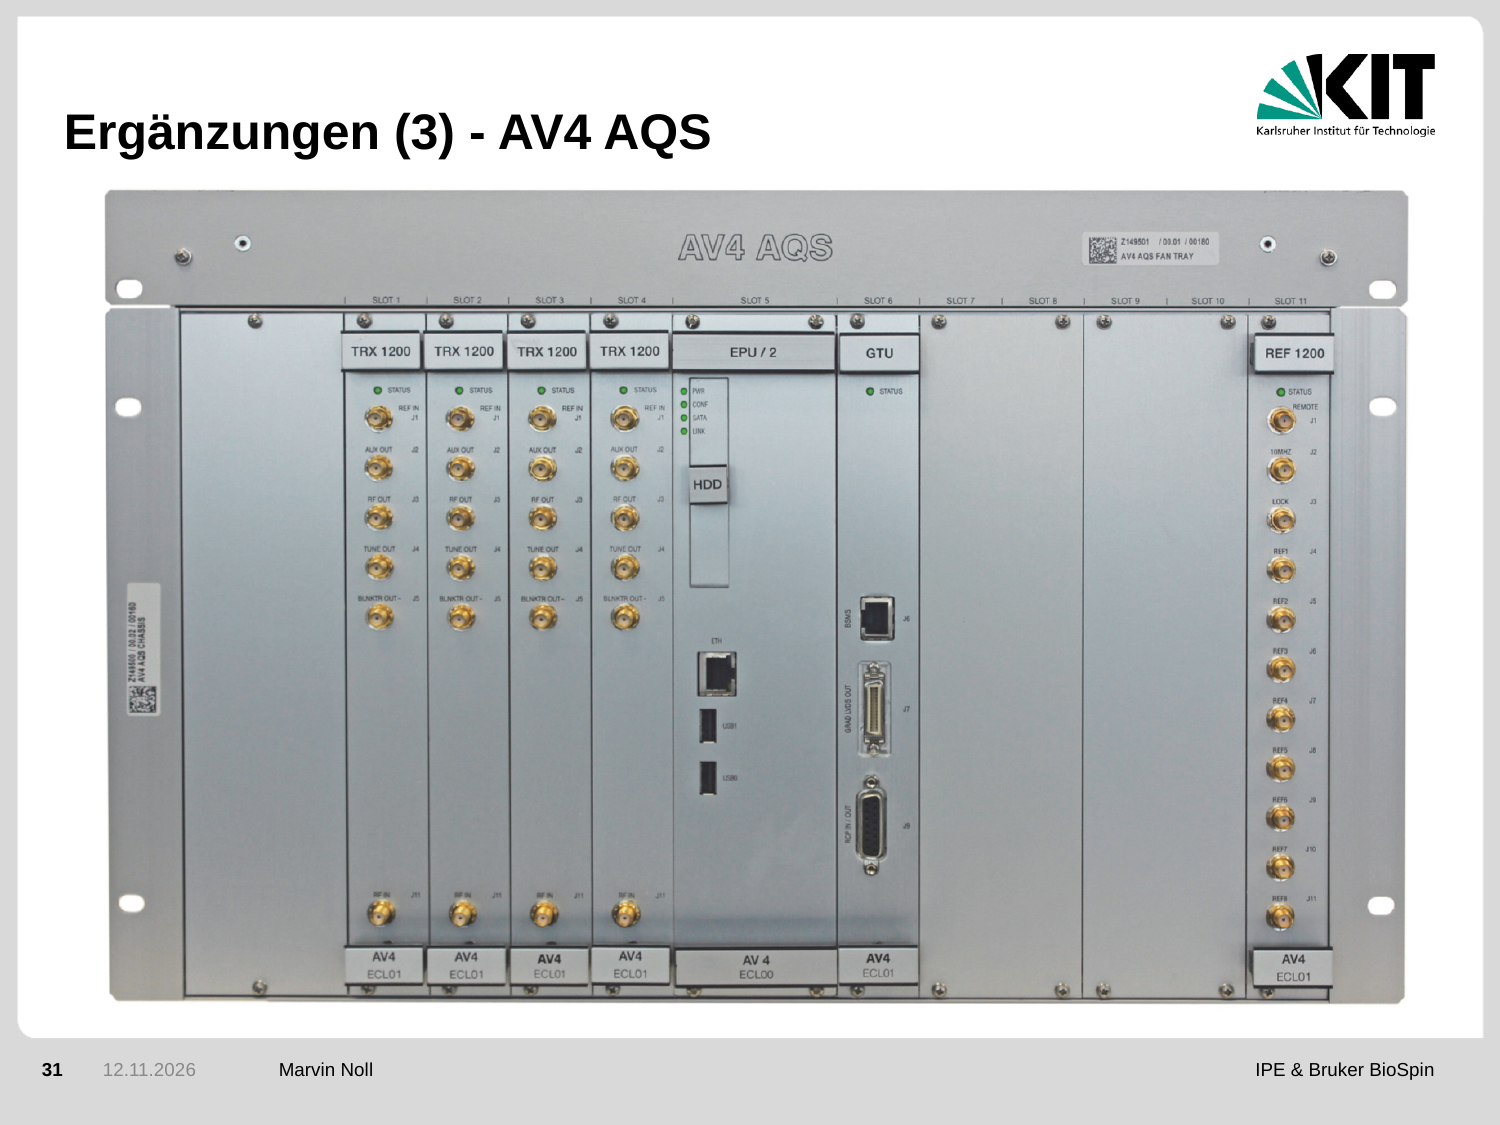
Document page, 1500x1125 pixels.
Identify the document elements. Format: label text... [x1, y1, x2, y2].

slide_number 31 [41, 1057, 96, 1106]
title Ergänzungen (3) - AV4 AQS [64, 79, 1191, 161]
picture [0, 0, 1500, 1125]
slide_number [102, 1057, 272, 1118]
